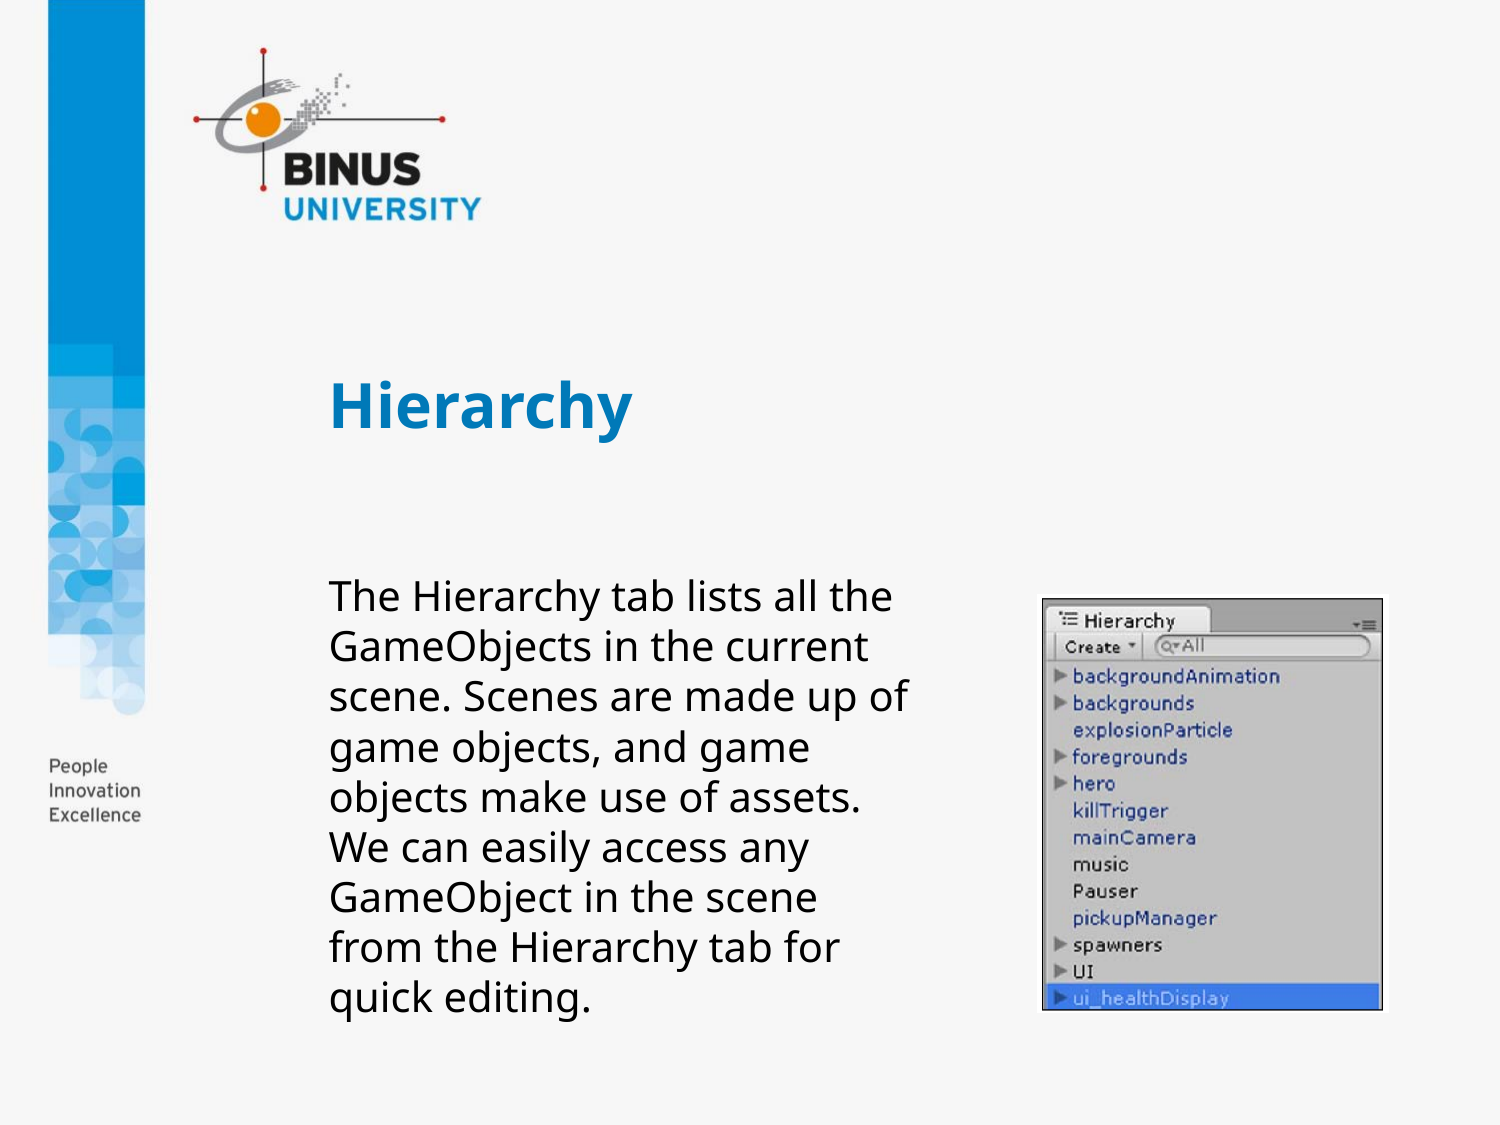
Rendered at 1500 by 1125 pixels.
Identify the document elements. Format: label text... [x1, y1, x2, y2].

list The Hierarchy tab lists all the GameObjects in the current scene. Scenes are made up of game objects, and game objects make use of assets. We can easily access any GameObject in the scene from the Hierarchy tab for quick editing. [313, 562, 925, 1062]
picture [0, 0, 1500, 1013]
title Hierarchy [313, 338, 1436, 468]
